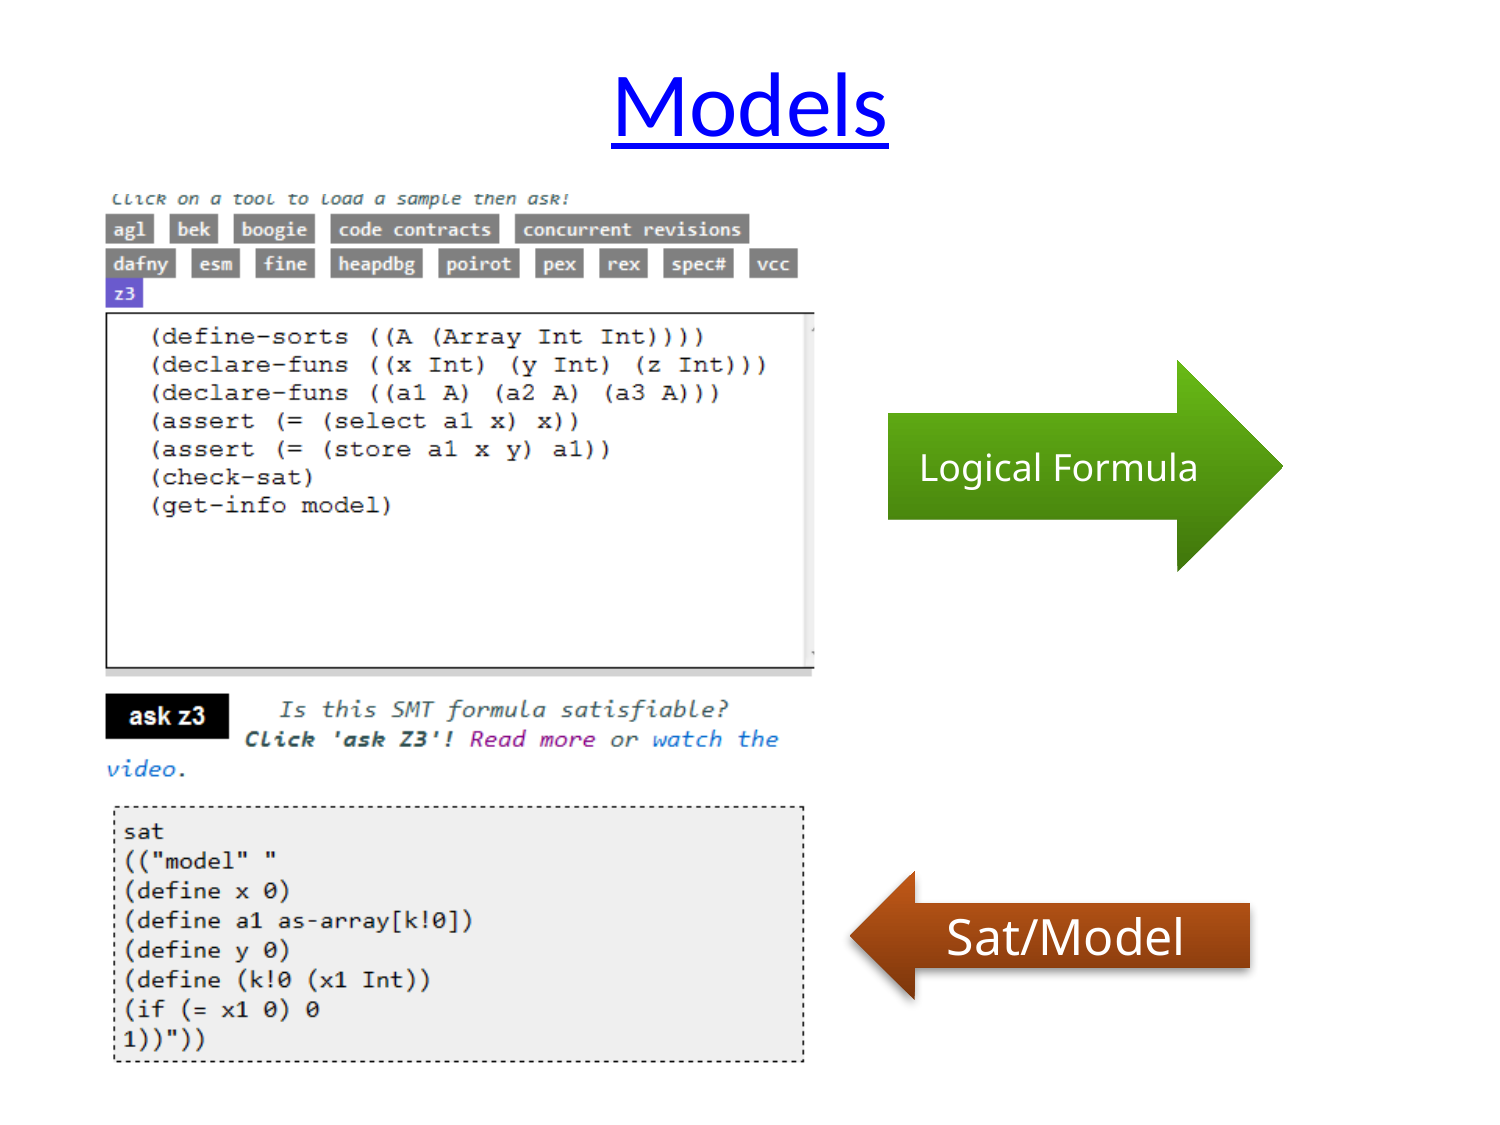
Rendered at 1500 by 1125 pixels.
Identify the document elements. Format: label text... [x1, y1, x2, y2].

text_box Models [62, 37, 1438, 161]
picture [102, 194, 815, 1073]
text_box Sat/Model [850, 871, 1251, 1000]
text_box Logical Formula [887, 360, 1284, 573]
